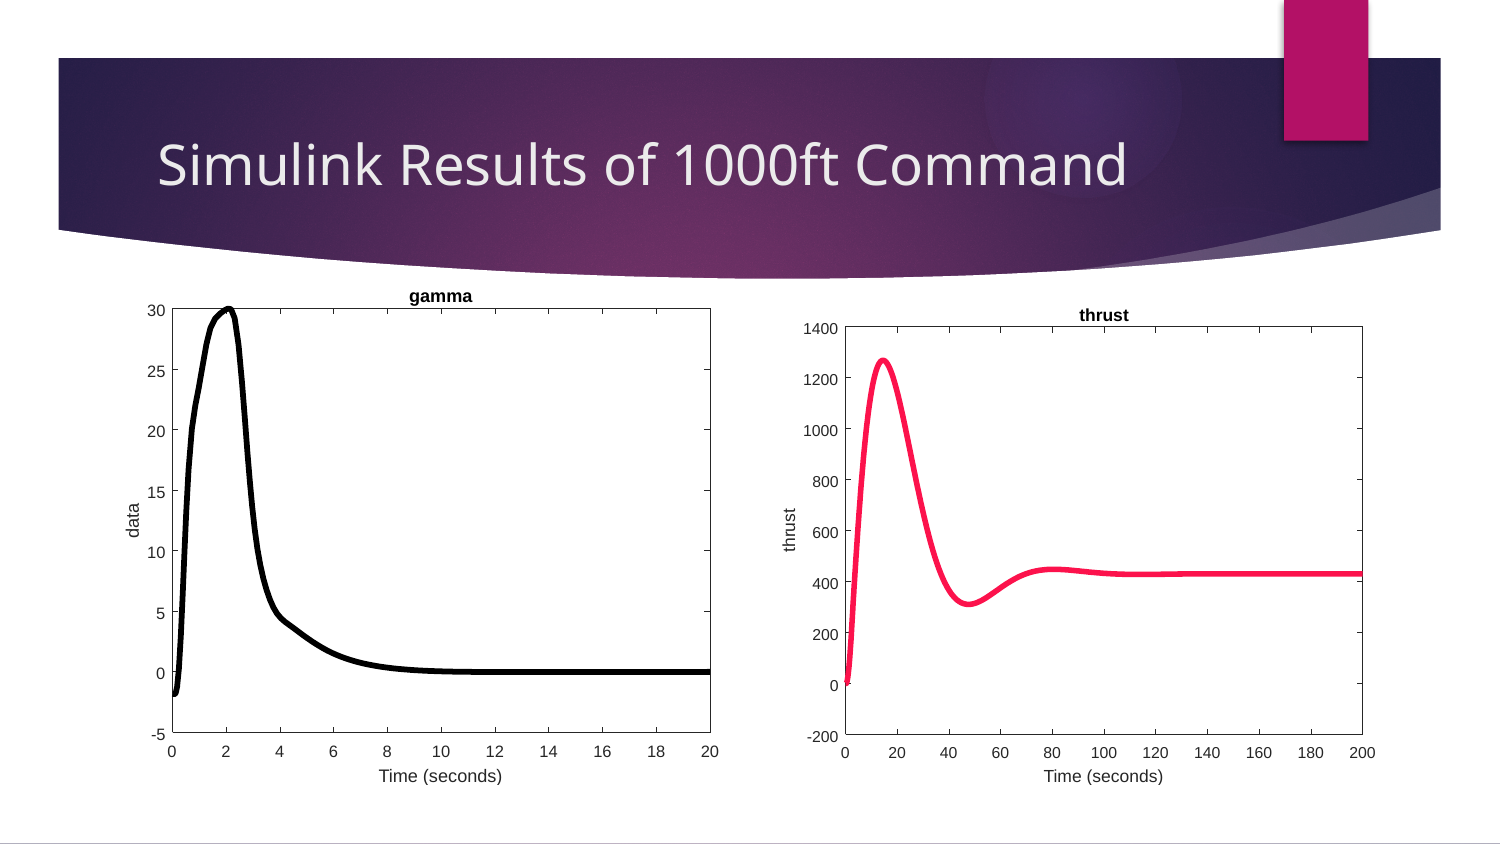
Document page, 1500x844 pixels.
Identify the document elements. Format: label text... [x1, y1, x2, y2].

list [780, 306, 1377, 786]
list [123, 290, 720, 786]
title Simulink Results of 1000ft Command [142, 119, 1220, 207]
